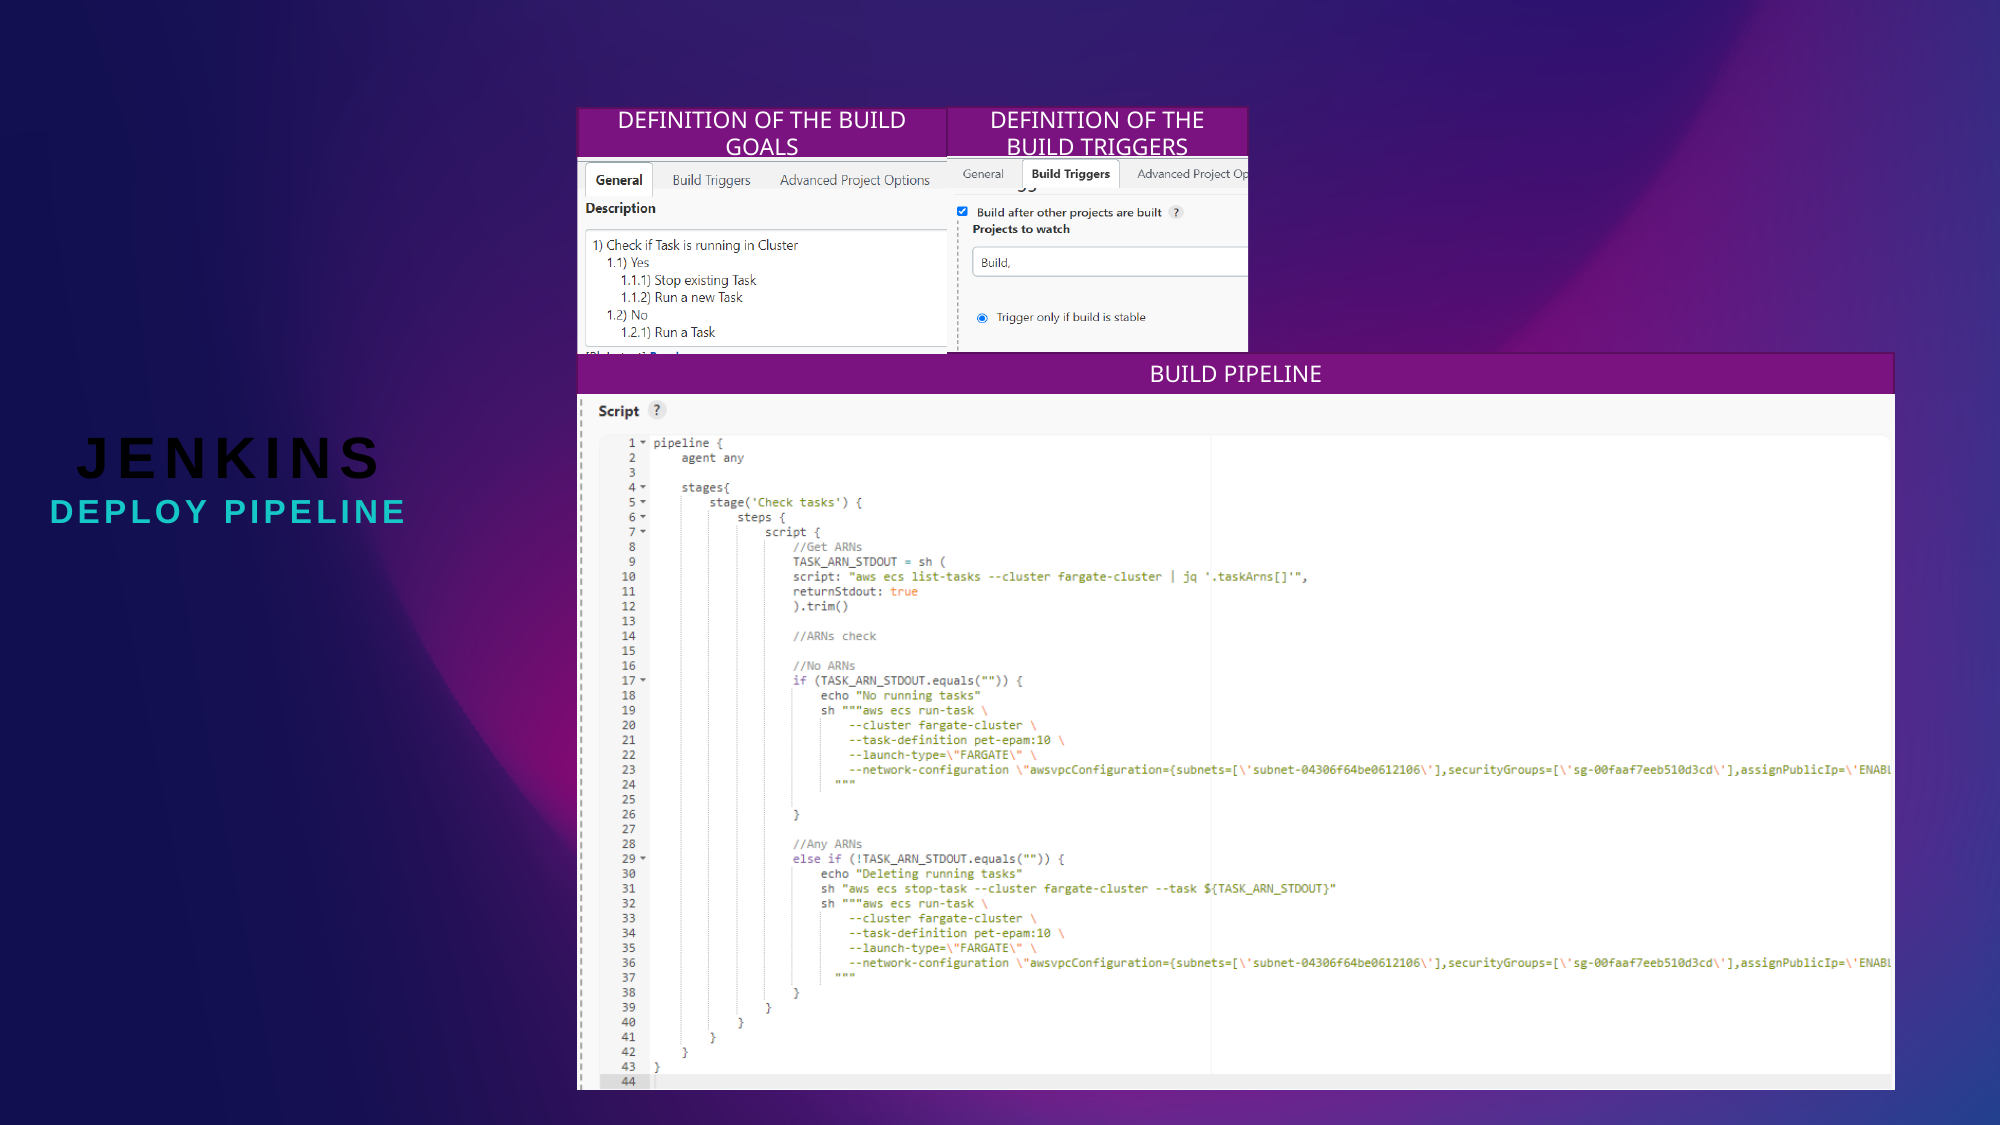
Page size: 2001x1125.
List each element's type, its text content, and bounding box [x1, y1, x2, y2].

title Jenkins [0, 394, 470, 581]
text_box DEFINITION OF THE BUILD TRIGGERS [946, 106, 1249, 156]
picture [0, 0, 2000, 1125]
text_box BUILD PIPELINE [576, 352, 1895, 396]
text_box DEFINITION OF THE BUILD GOALS [576, 107, 946, 159]
list DEPLOY PIPELINE [30, 487, 425, 558]
